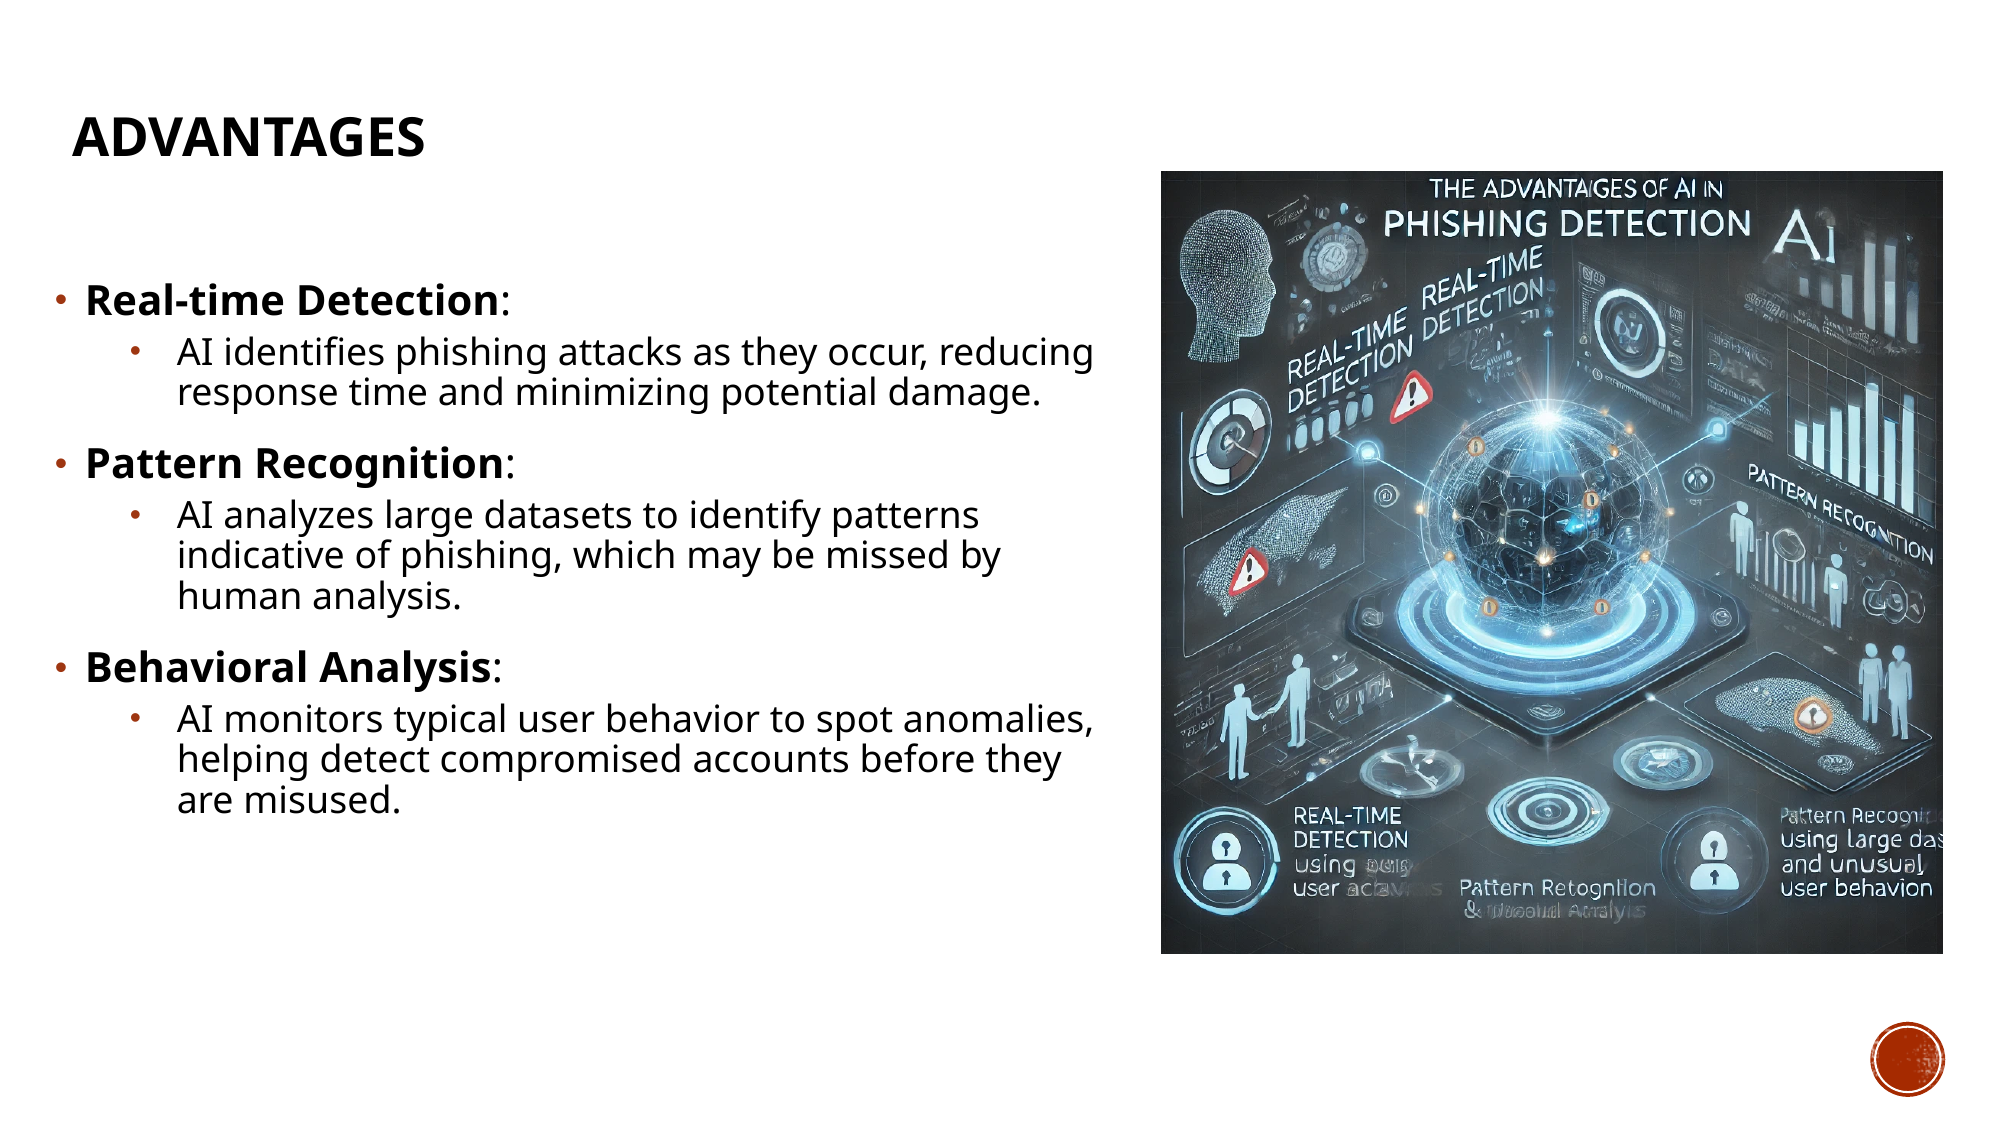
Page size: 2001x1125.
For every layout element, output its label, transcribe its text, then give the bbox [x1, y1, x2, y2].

list Real-time Detection: AI identifies phishing attacks as they occur, reducing response time and minimizing potential damage. Pattern Recognition: AI analyzes large datasets to identify patterns indicative of phishing, which may be missed by human analysis. Behavioral Analysis: AI monitors typical user behavior to spot anomalies, helping detect compromised accounts before they are misused. [40, 272, 1136, 853]
picture [1161, 171, 1943, 954]
title Advantages [57, 101, 802, 242]
